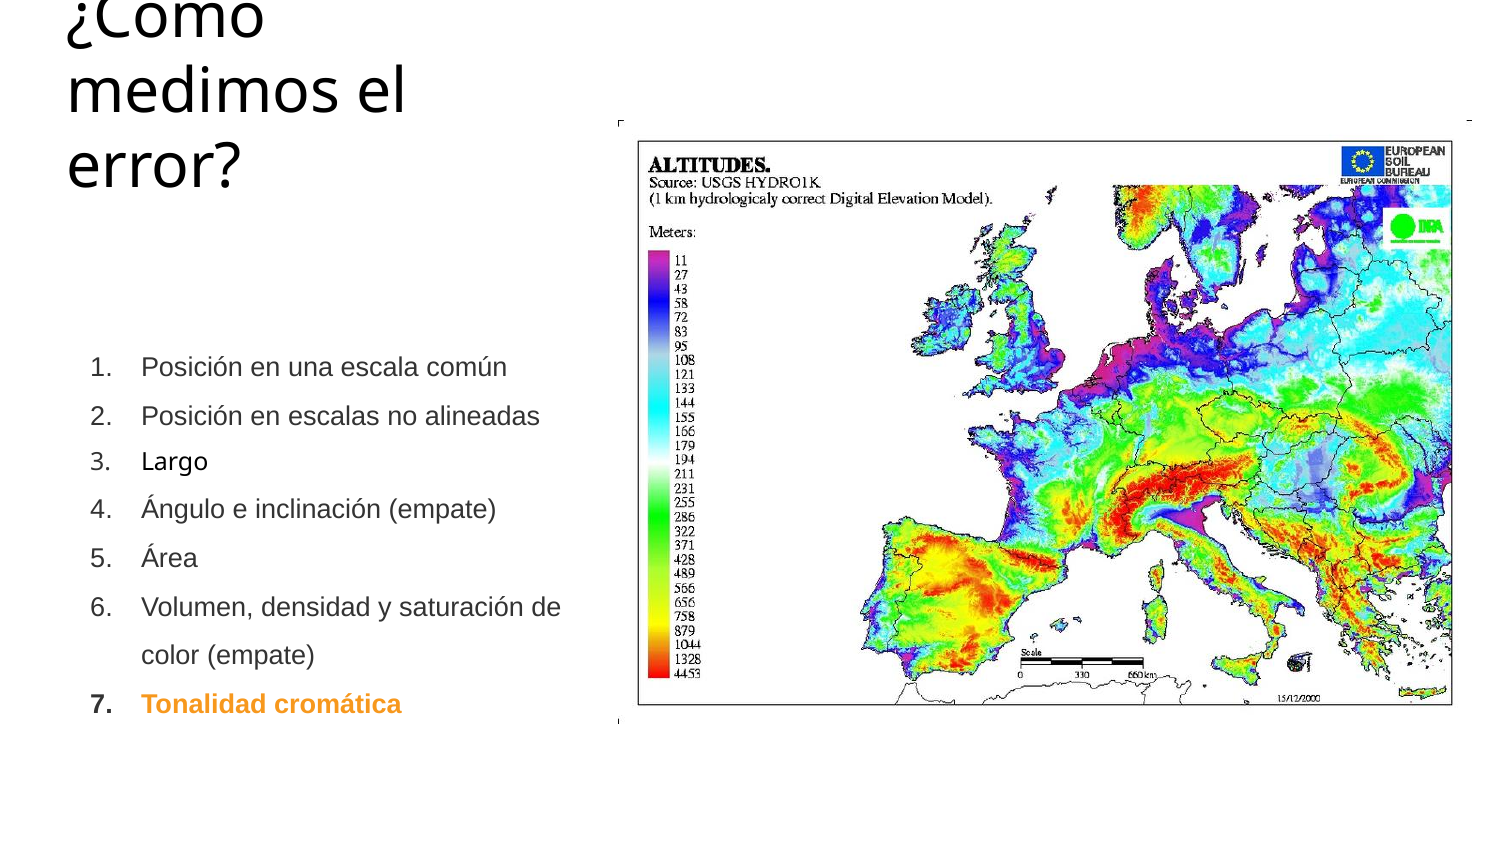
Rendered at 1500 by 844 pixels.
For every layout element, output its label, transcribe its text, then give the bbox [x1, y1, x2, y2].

list Posición en una escala común Posición en escalas no alineadas Largo Ángulo e inclinación (empate) Área Volumen, densidad y saturación de color (empate) Tonalidad cromática [51, 229, 598, 823]
title ¿Cómo medimos el error? [51, 91, 512, 216]
picture [618, 120, 1472, 724]
